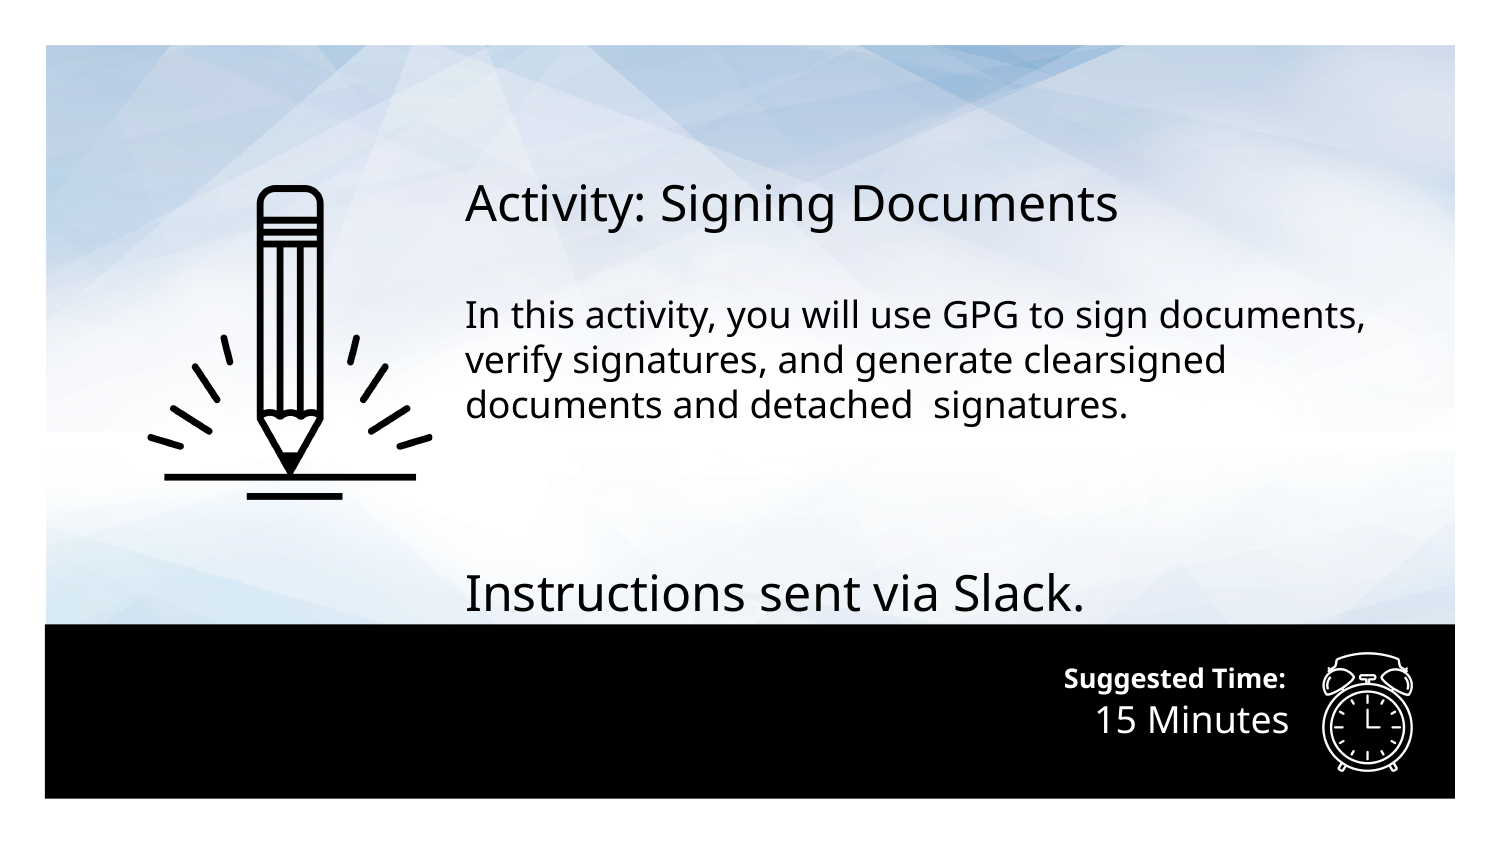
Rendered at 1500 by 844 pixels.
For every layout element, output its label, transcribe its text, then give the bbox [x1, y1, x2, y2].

title Activity: Signing Documents In this activity, you will use GPG to sign documents, verify signatures, and generate clearsigned documents and detached signatures. Instructions sent via Slack. [44, 171, 1455, 625]
picture [45, 46, 1455, 171]
picture [1322, 652, 1413, 694]
title 15 Minutes [0, 694, 1455, 799]
